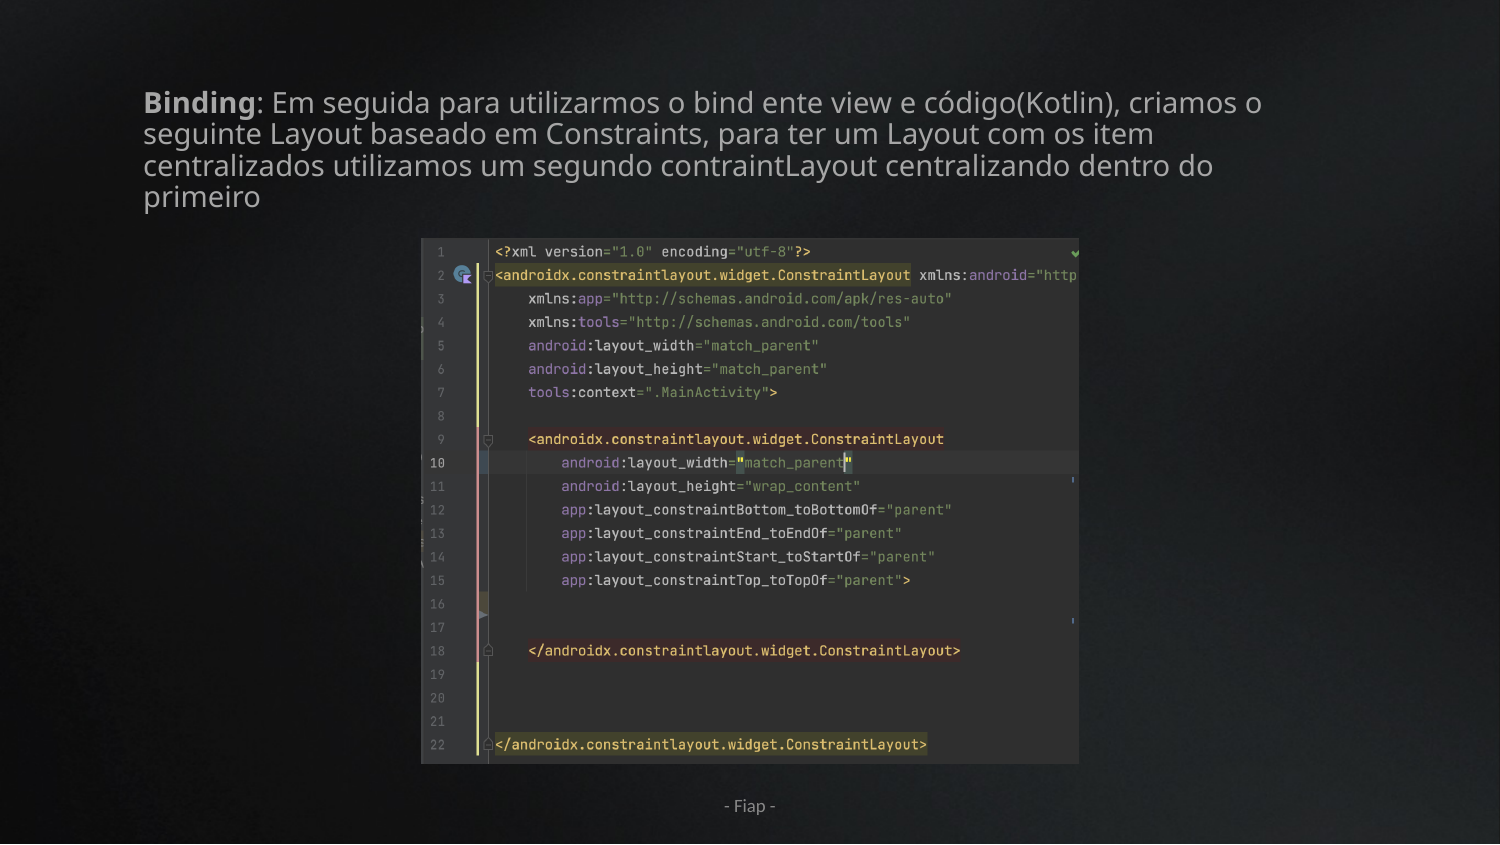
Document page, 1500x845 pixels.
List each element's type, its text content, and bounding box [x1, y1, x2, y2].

picture [0, 0, 1500, 844]
text_box Binding: Em seguida para utilizarmos o bind ente view e código(Kotlin), criamos o seguinte Layout baseado em Constraints, para ter um Layout com os item centralizados utilizamos um segundo contraintLayout centralizando dentro do primeiro [128, 80, 1346, 232]
footer - Fiap - [496, 782, 1004, 828]
